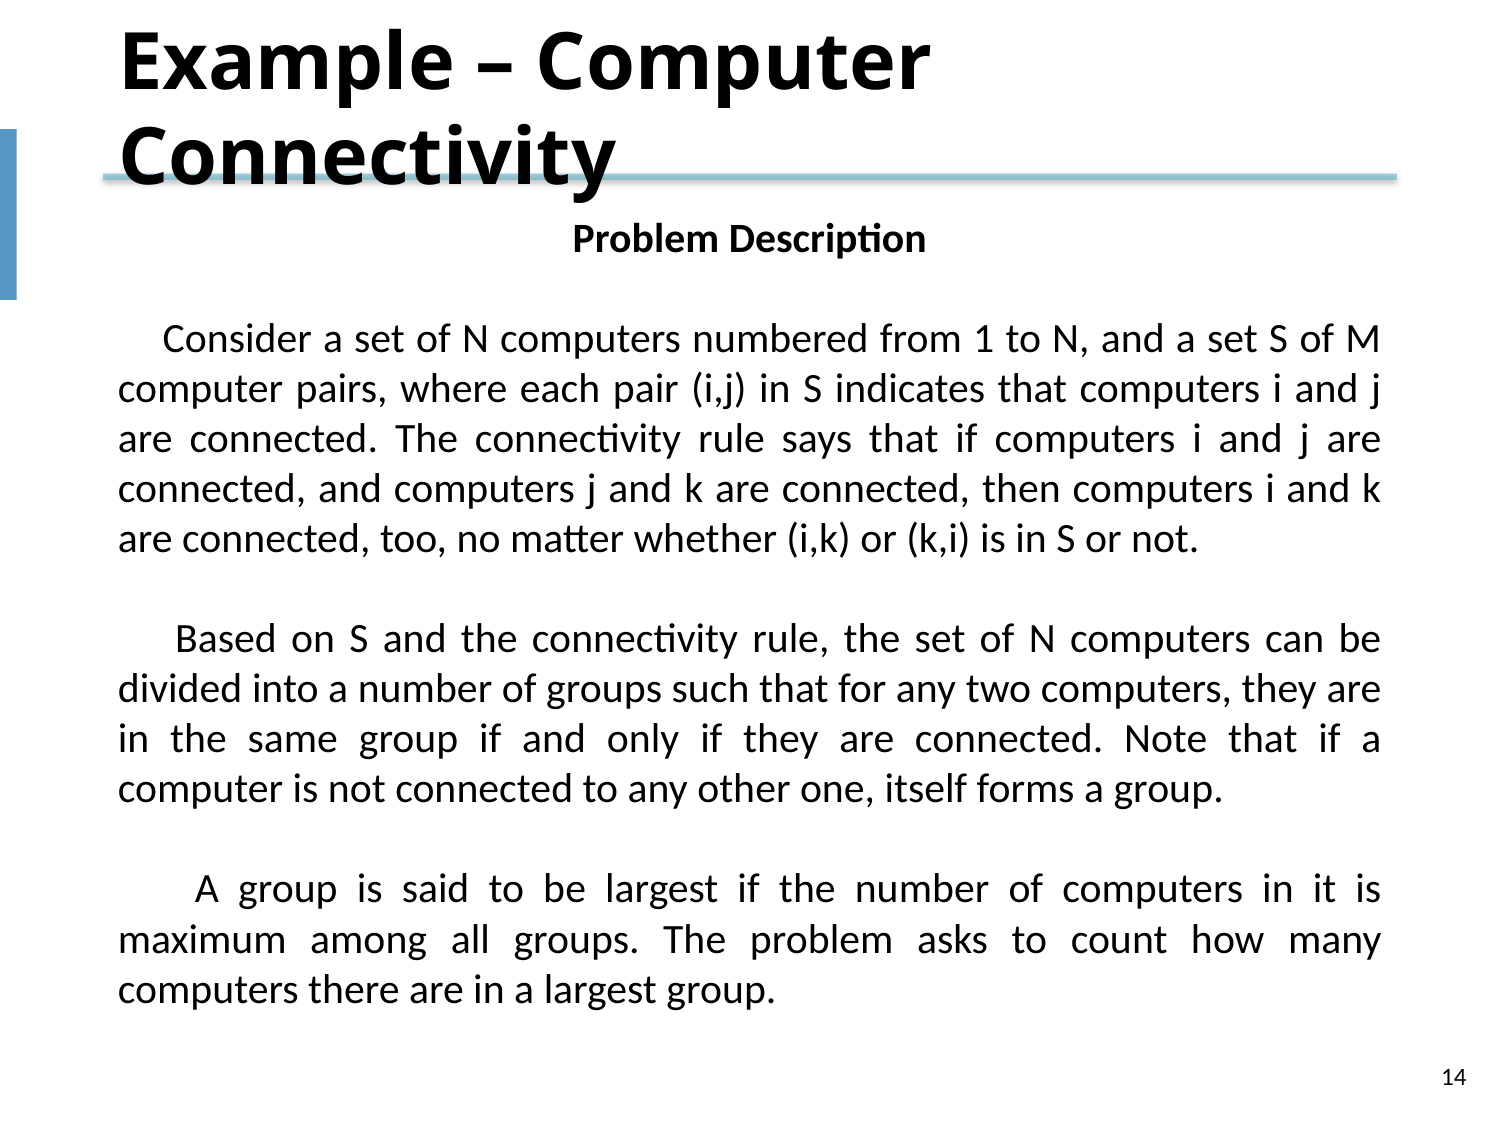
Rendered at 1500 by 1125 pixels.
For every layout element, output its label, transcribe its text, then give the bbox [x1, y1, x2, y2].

title Example – Computer Connectivity [103, 25, 1397, 185]
text_box Problem Description Consider a set of N computers numbered from 1 to N, and a set S of M computer pairs, where each pair (i,j) in S indicates that computers i and j are connected. The connectivity rule says that if computers i and j are connected, and computers j and k are connected, then computers i and k are connected, too, no matter whether (i,k) or (k,i) is in S or not. Based on S and the connectivity rule, the set of N computers can be divided into a number of groups such that for any two computers, they are in the same group if and only if they are connected. Note that if a computer is not connected to any other one, itself forms a group. A group is said to be largest if the number of computers in it is maximum among all groups. The problem asks to count how many computers there are in a largest group. [103, 203, 1397, 1019]
slide_number 14 [1131, 1045, 1482, 1106]
